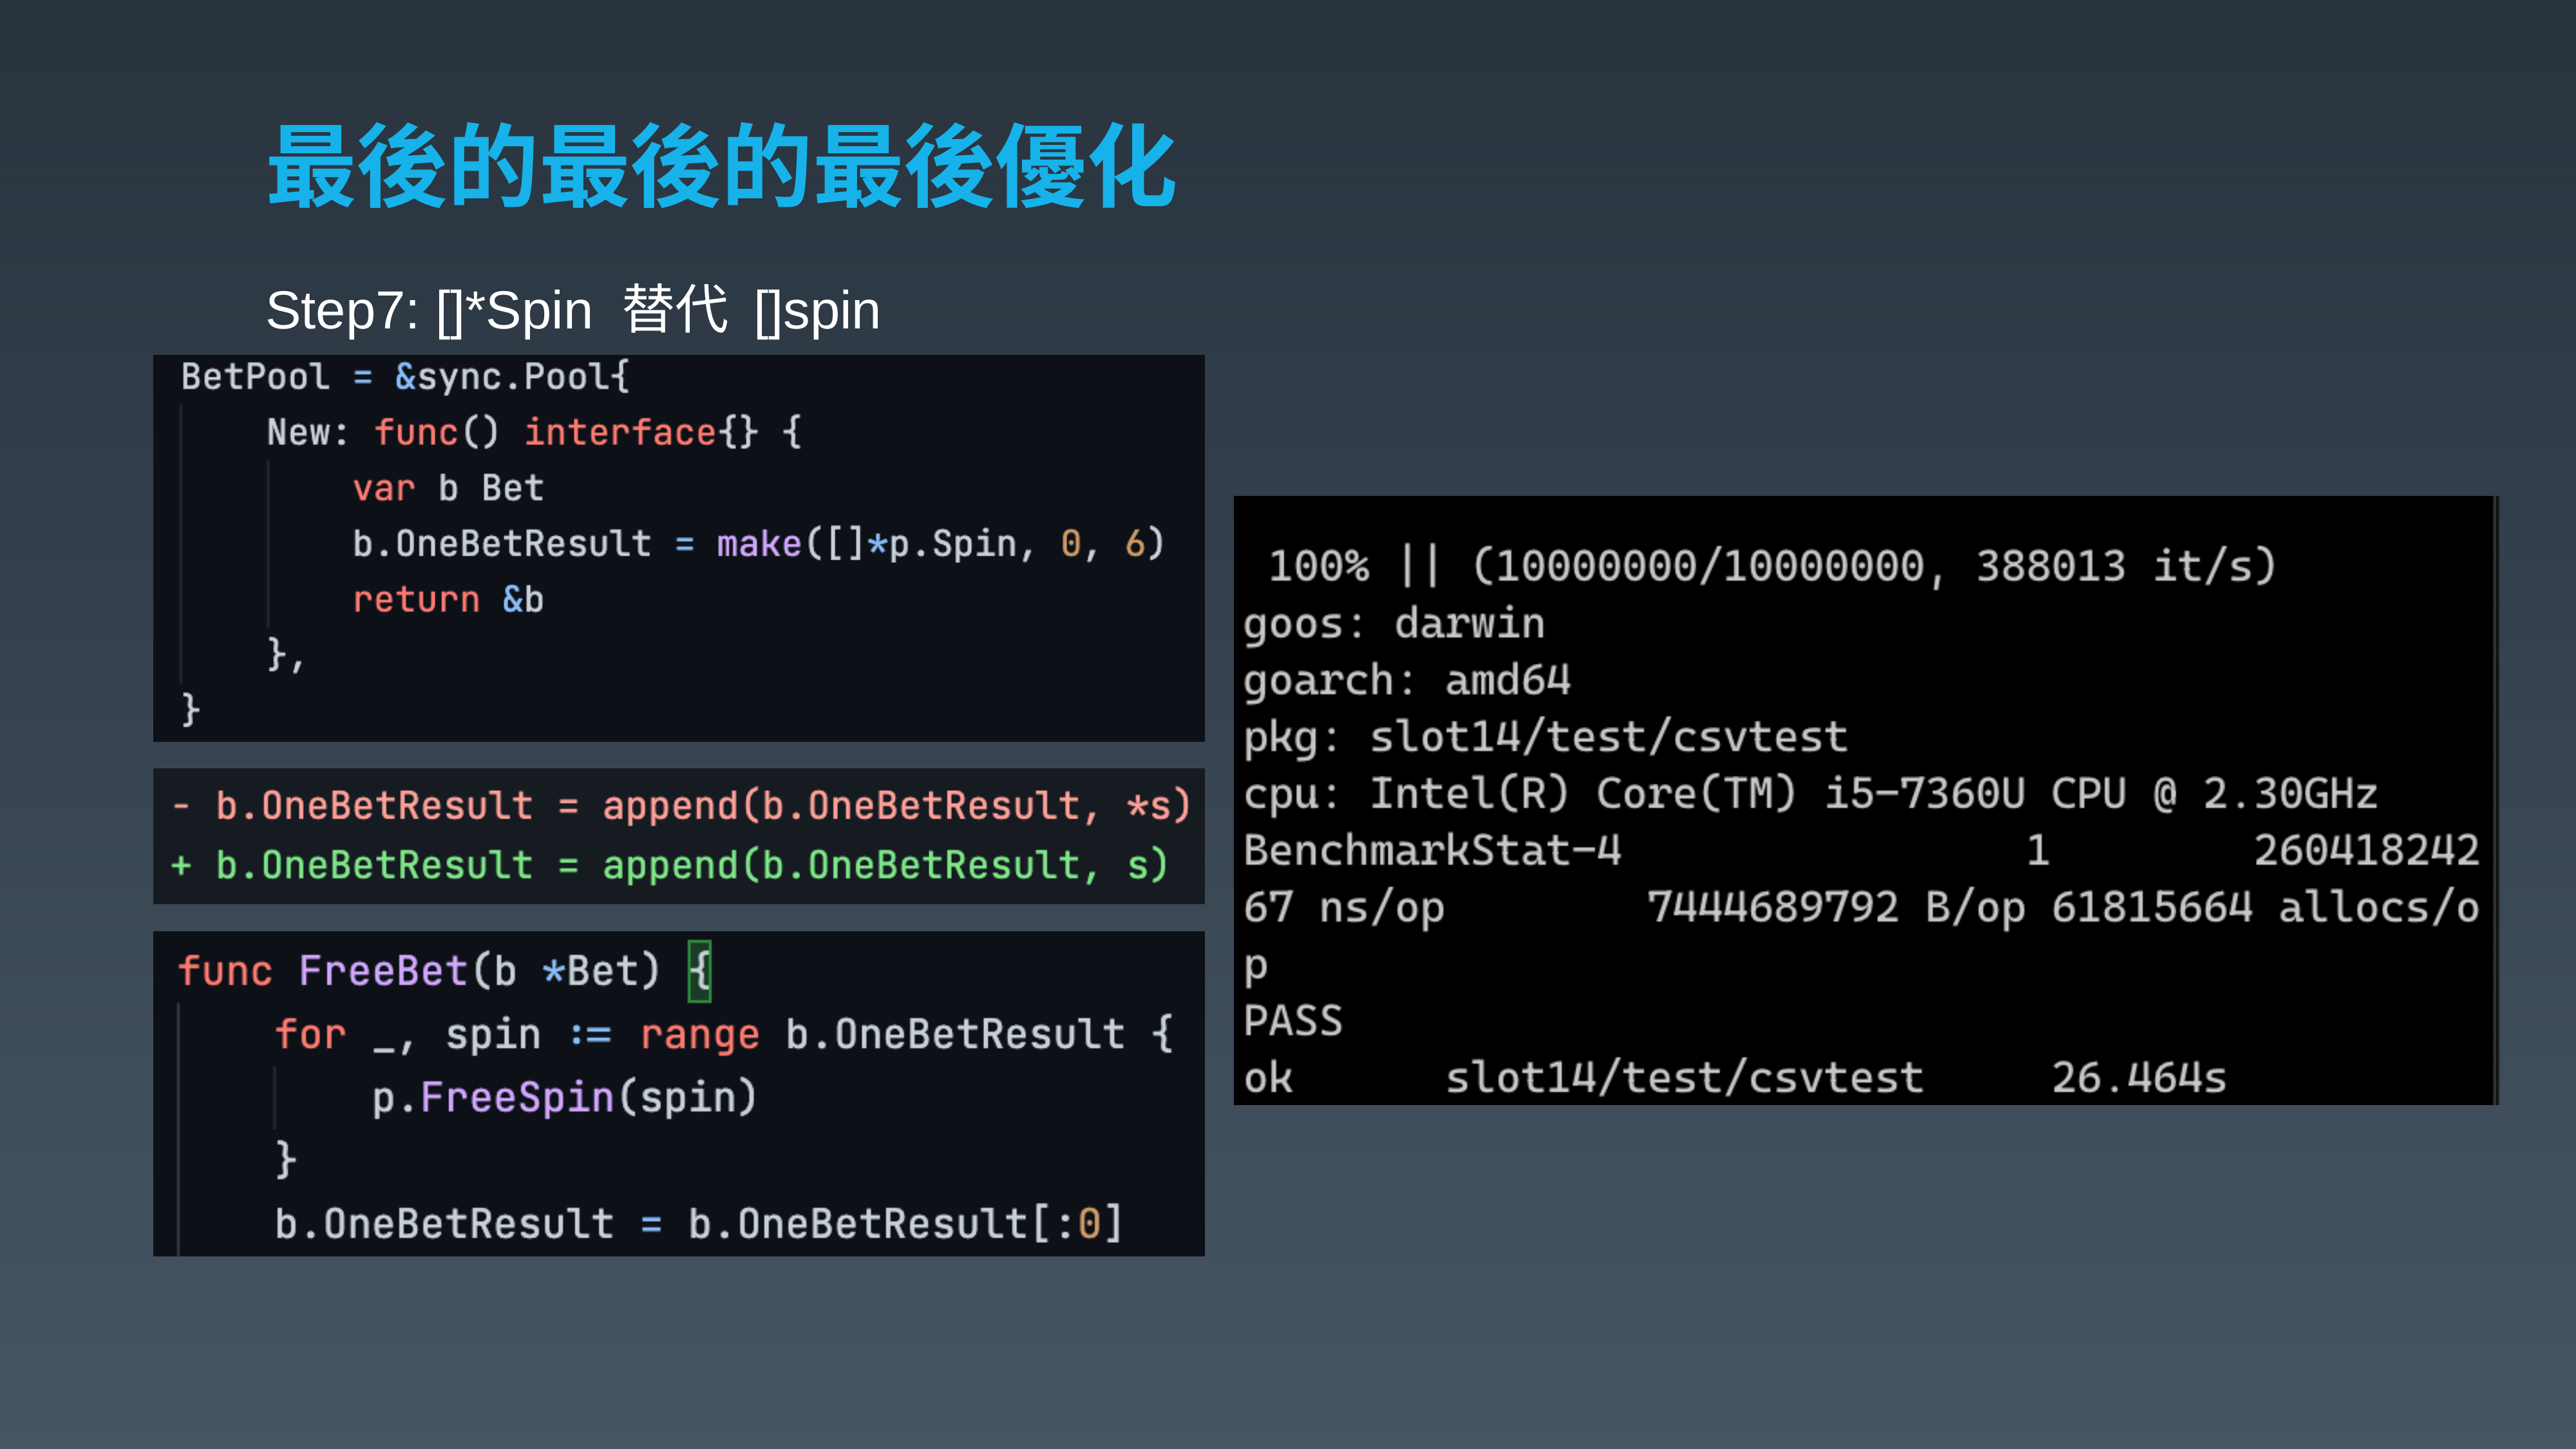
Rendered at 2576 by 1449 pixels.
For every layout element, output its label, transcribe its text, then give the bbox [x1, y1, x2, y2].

picture [0, 0, 2576, 1449]
title 最後的最後的最後優化 [260, 103, 2316, 243]
text_box Step7: []*Spin 替代 []spin [260, 270, 893, 353]
